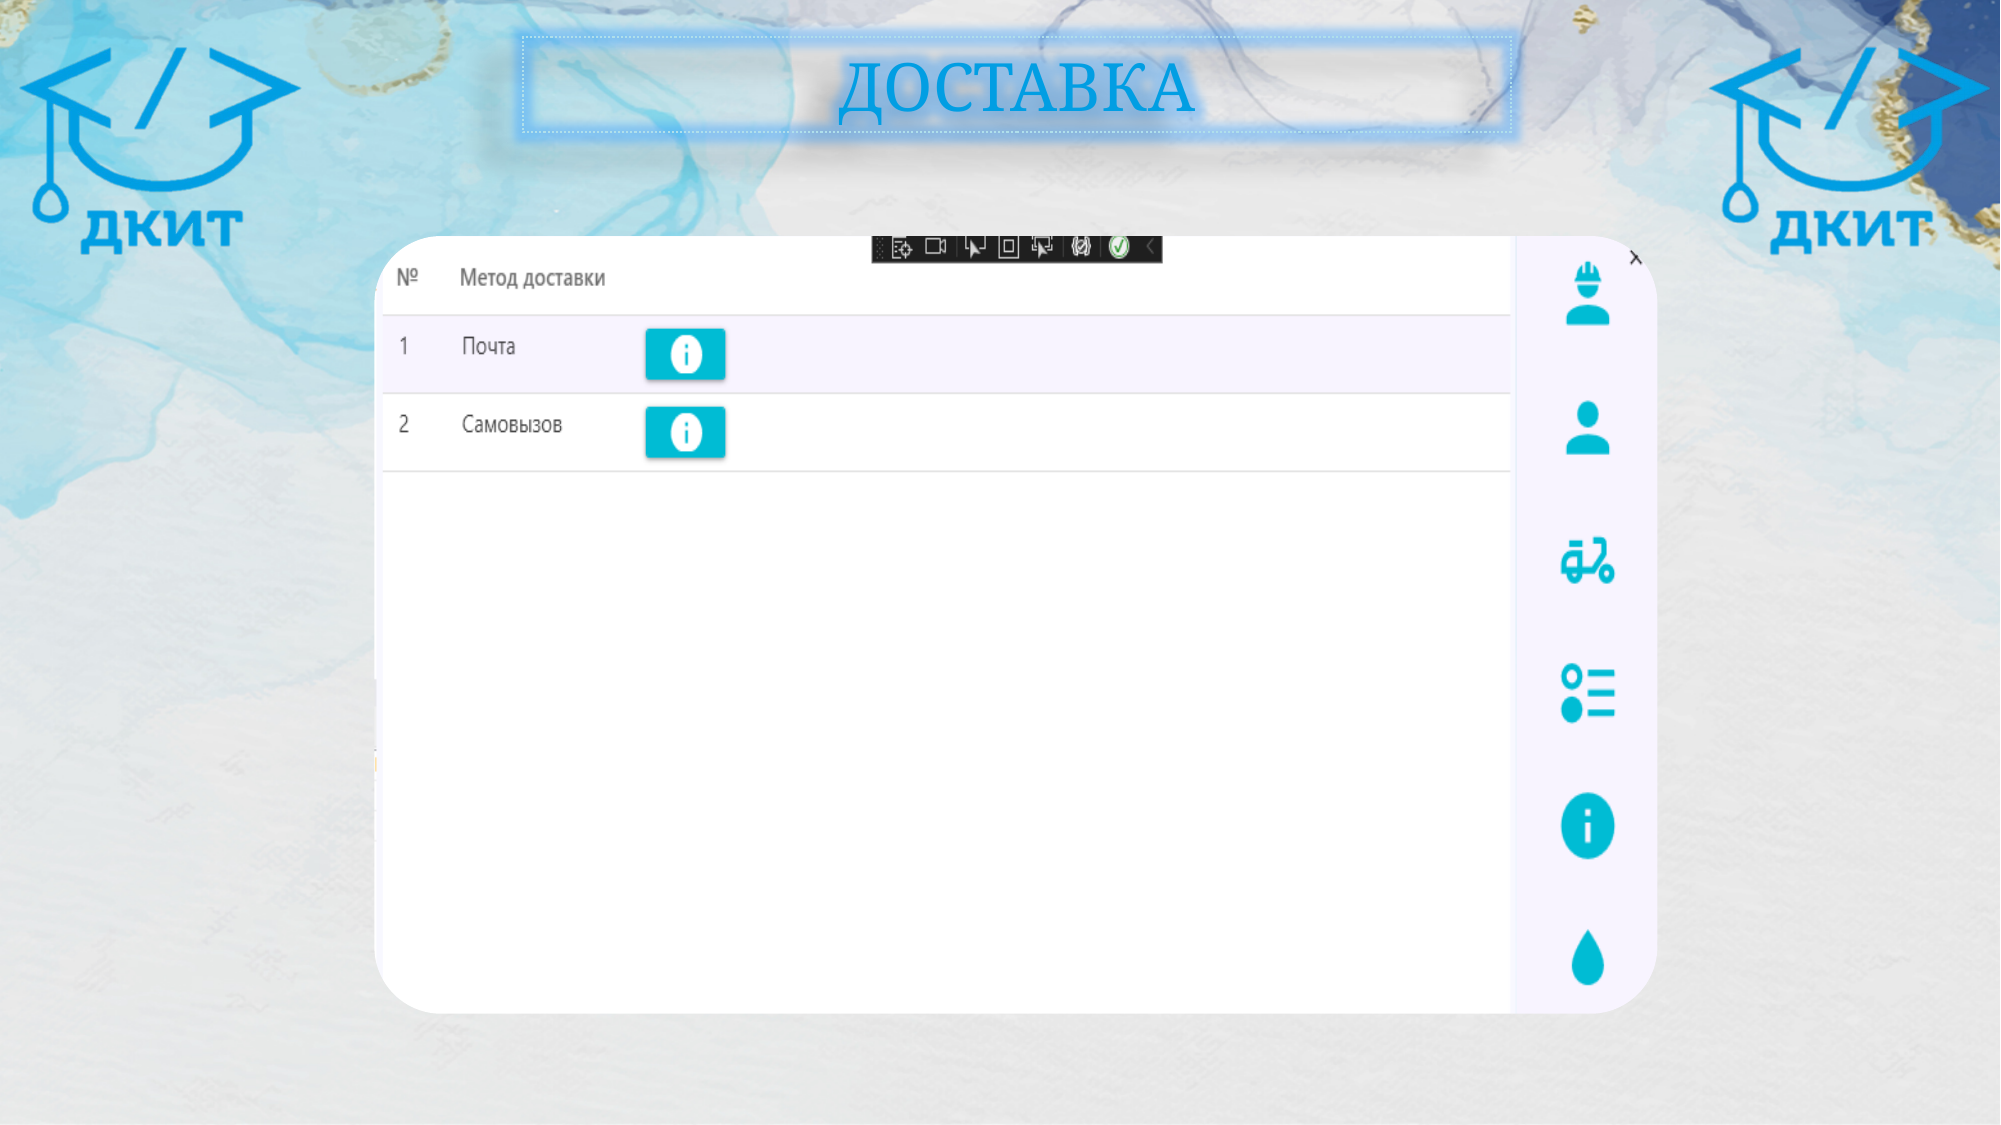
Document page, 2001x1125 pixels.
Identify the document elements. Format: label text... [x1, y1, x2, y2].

picture [0, 0, 2000, 1125]
text_box ДОСТАВКА [522, 36, 1512, 133]
